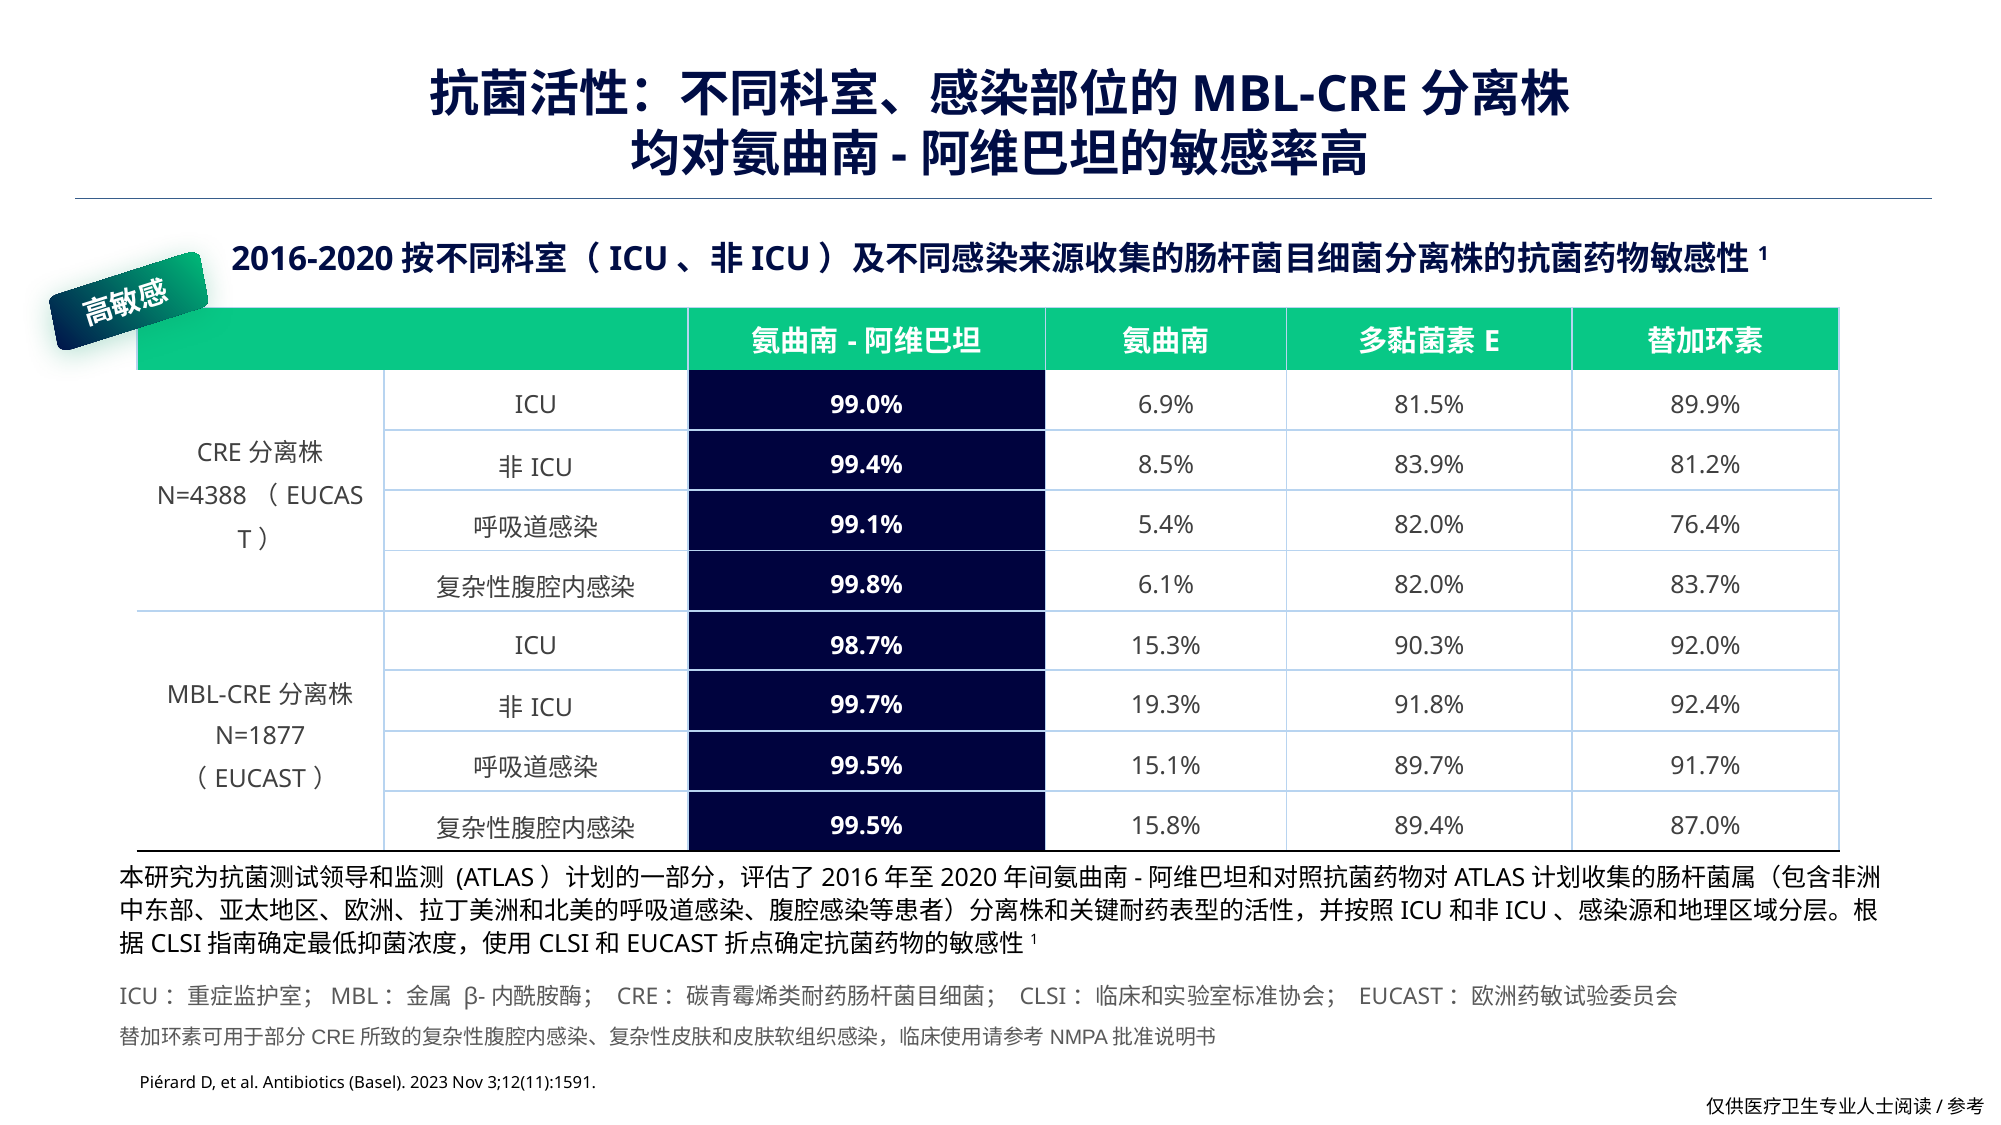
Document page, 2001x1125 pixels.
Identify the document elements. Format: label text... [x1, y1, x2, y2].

table_cell 82.0% [1287, 551, 1571, 610]
table_cell 92.0% [1573, 612, 1838, 669]
text_box ICU：重症监护室；MBL：金属 β-内酰胺酶； CRE：碳青霉烯类耐药肠杆菌目细菌； CLSI：临床和实验室标准协会； EUCAST：欧洲药敏试验委员会 [104, 973, 1808, 1017]
table_cell 99.4% [689, 431, 1045, 489]
table_cell 15.3% [1046, 612, 1286, 669]
table_cell 89.7% [1287, 732, 1571, 790]
table_cell 呼吸道感染 [385, 732, 687, 790]
table_cell 99.1% [689, 491, 1045, 550]
table_cell 呼吸道感染 [385, 491, 687, 550]
table_cell 89.9% [1573, 370, 1838, 429]
table_cell 91.7% [1573, 732, 1838, 790]
table_cell 19.3% [1046, 671, 1286, 730]
table_header 氨曲南 [1046, 308, 1286, 370]
table_cell 99.5% [689, 732, 1045, 790]
table_cell 92.4% [1573, 671, 1838, 730]
table_cell 83.7% [1573, 551, 1838, 610]
table_cell ICU [385, 612, 687, 669]
table_cell 81.5% [1287, 370, 1571, 429]
text_box Piérard D, et al. Antibiotics (Basel). 2023 Nov 3;12(11):1591. [124, 1064, 1125, 1100]
table_cell 非ICU [385, 431, 687, 489]
table_cell 非ICU [385, 671, 687, 730]
table_cell MBL-CRE分离株 N=1877 （EUCAST） [137, 612, 383, 850]
table_cell 99.5% [689, 792, 1045, 850]
table_cell 8.5% [1046, 431, 1286, 489]
table_header 替加环素 [1573, 308, 1838, 370]
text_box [30, 264, 222, 339]
text_box 2016-2020按不同科室（ICU、非ICU）及不同感染来源收集的肠杆菌目细菌分离株的抗菌药物敏感性1 [206, 229, 1794, 284]
table_cell 81.2% [1573, 431, 1838, 489]
text_box 本研究为抗菌测试领导和监测 (ATLAS）计划的一部分，评估了2016年至2020年间氨曲南-阿维巴坦和对照抗菌药物对ATLAS计划收集的肠杆菌属（包含非洲中东部、亚太地区、欧洲、拉丁美洲和北美的呼吸道感染、腹腔感染等患者）分离株和关键耐药表型的活性，并按照ICU和非ICU、感染源和地理区域分层。根据CLSI指南确定最低抑菌浓度，使用CLSI和EUCAST折点确定抗菌药物的敏感性1 [104, 851, 1913, 965]
table_cell CRE分离株 N=4388（EUCAST） [137, 370, 383, 610]
table_cell 89.4% [1287, 792, 1571, 850]
table_cell 6.9% [1046, 370, 1286, 429]
table_cell 复杂性腹腔内感染 [385, 792, 687, 850]
table_cell 99.7% [689, 671, 1045, 730]
table_cell 98.7% [689, 612, 1045, 669]
table_cell 6.1% [1046, 551, 1286, 610]
table_header 多黏菌素E [1287, 308, 1571, 370]
text_box 仅供医疗卫生专业人士阅读/参考 [1607, 1087, 2000, 1125]
table_cell 82.0% [1287, 491, 1571, 550]
title 抗菌活性：不同科室、感染部位的MBL-CRE分离株 均对氨曲南-阿维巴坦️的敏感率高 [137, 0, 1863, 190]
table_cell 99.0% [689, 370, 1045, 429]
table_cell 83.9% [1287, 431, 1571, 489]
table_cell 5.4% [1046, 491, 1286, 550]
table_cell 15.1% [1046, 732, 1286, 790]
table_header 氨曲南-阿维巴坦 [689, 308, 1045, 370]
table_cell 87.0% [1573, 792, 1838, 850]
table_cell 91.8% [1287, 671, 1571, 730]
table_cell ICU [385, 370, 687, 429]
table_cell 90.3% [1287, 612, 1571, 669]
text_box 替加环素可用于部分CRE所致的复杂性腹腔内感染、复杂性皮肤和皮肤软组织感染，临床使用请参考NMPA批准说明书 [104, 1011, 1253, 1057]
table_cell 76.4% [1573, 491, 1838, 550]
table_cell 复杂性腹腔内感染 [385, 551, 687, 610]
table_header [138, 308, 687, 370]
table_cell 99.8% [689, 551, 1045, 610]
table_cell 15.8% [1046, 792, 1286, 850]
